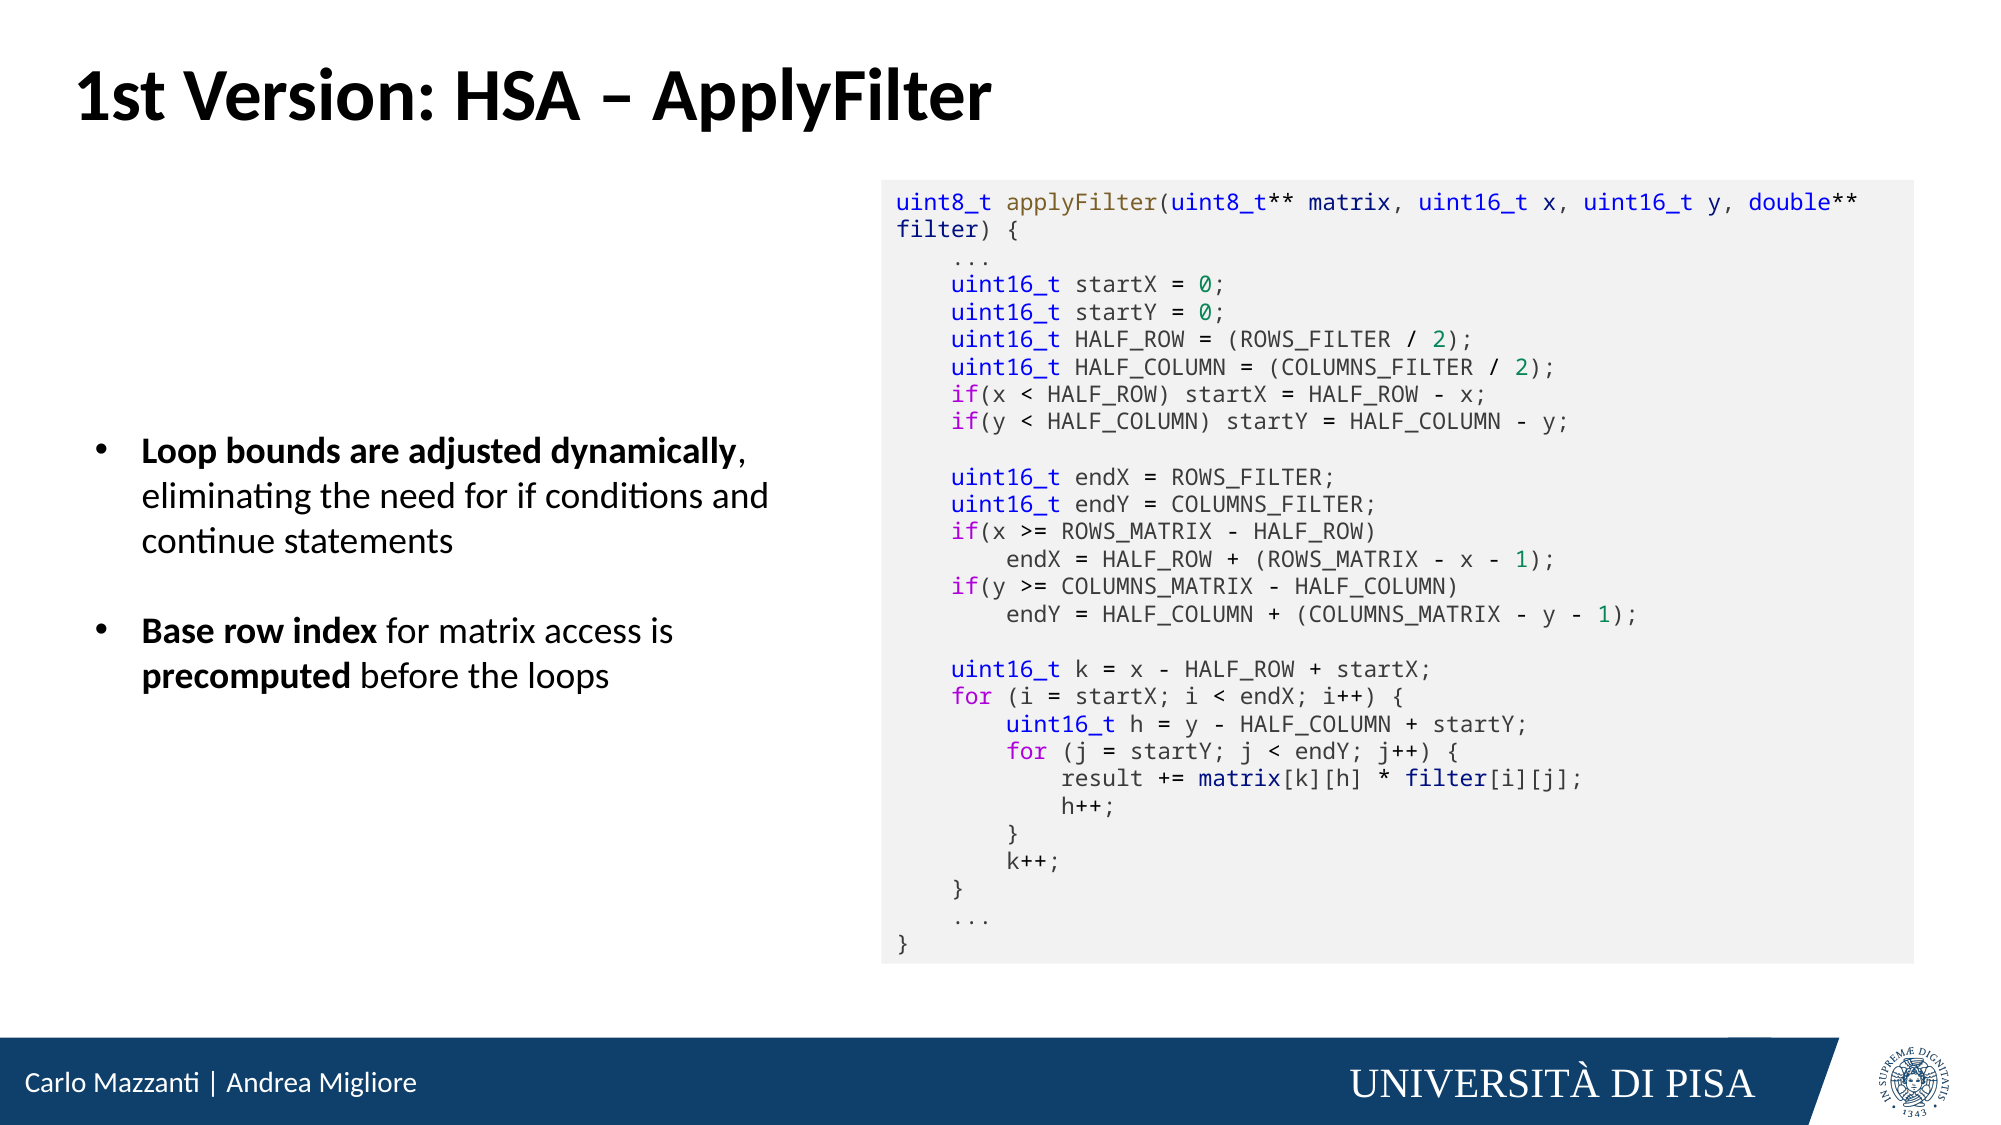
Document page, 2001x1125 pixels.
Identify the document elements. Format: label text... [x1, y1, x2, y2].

text_box uint8_t applyFilter(uint8_t** matrix, uint16_t x, uint16_t y, double** filter) { ... uint16_t startX = 0; uint16_t startY = 0; uint16_t HALF_ROW = (ROWS_FILTER / 2); uint16_t HALF_COLUMN = (COLUMNS_FILTER / 2); if(x < HALF_ROW) startX = HALF_ROW - x; if(y < HALF_COLUMN) startY = HALF_COLUMN - y; uint16_t endX = ROWS_FILTER; uint16_t endY = COLUMNS_FILTER; if(x >= ROWS_MATRIX - HALF_ROW) endX = HALF_ROW + (ROWS_MATRIX - x - 1); if(y >= COLUMNS_MATRIX - HALF_COLUMN) endY = HALF_COLUMN + (COLUMNS_MATRIX - y - 1); uint16_t k = x - HALF_ROW + startX; for (i = startX; i < endX; i++) { uint16_t h = y - HALF_COLUMN + startY; for (j = startY; j < endY; j++) { result += matrix[k][h] * filter[i][j]; h++; } k++; } ... } [881, 179, 1914, 964]
text_box [1727, 1036, 1841, 1125]
text_box Loop bounds are adjusted dynamically, eliminating the need for if conditions and continue statements Base row index for matrix access is precomputed before the loops [80, 418, 885, 704]
text_box 1st Version: HSA – ApplyFilter [58, 37, 1009, 143]
picture [1879, 1047, 1949, 1117]
text_box Carlo Mazzanti | Andrea Migliore [10, 1056, 1309, 1106]
text_box Università di Pisa [0, 1037, 1772, 1125]
